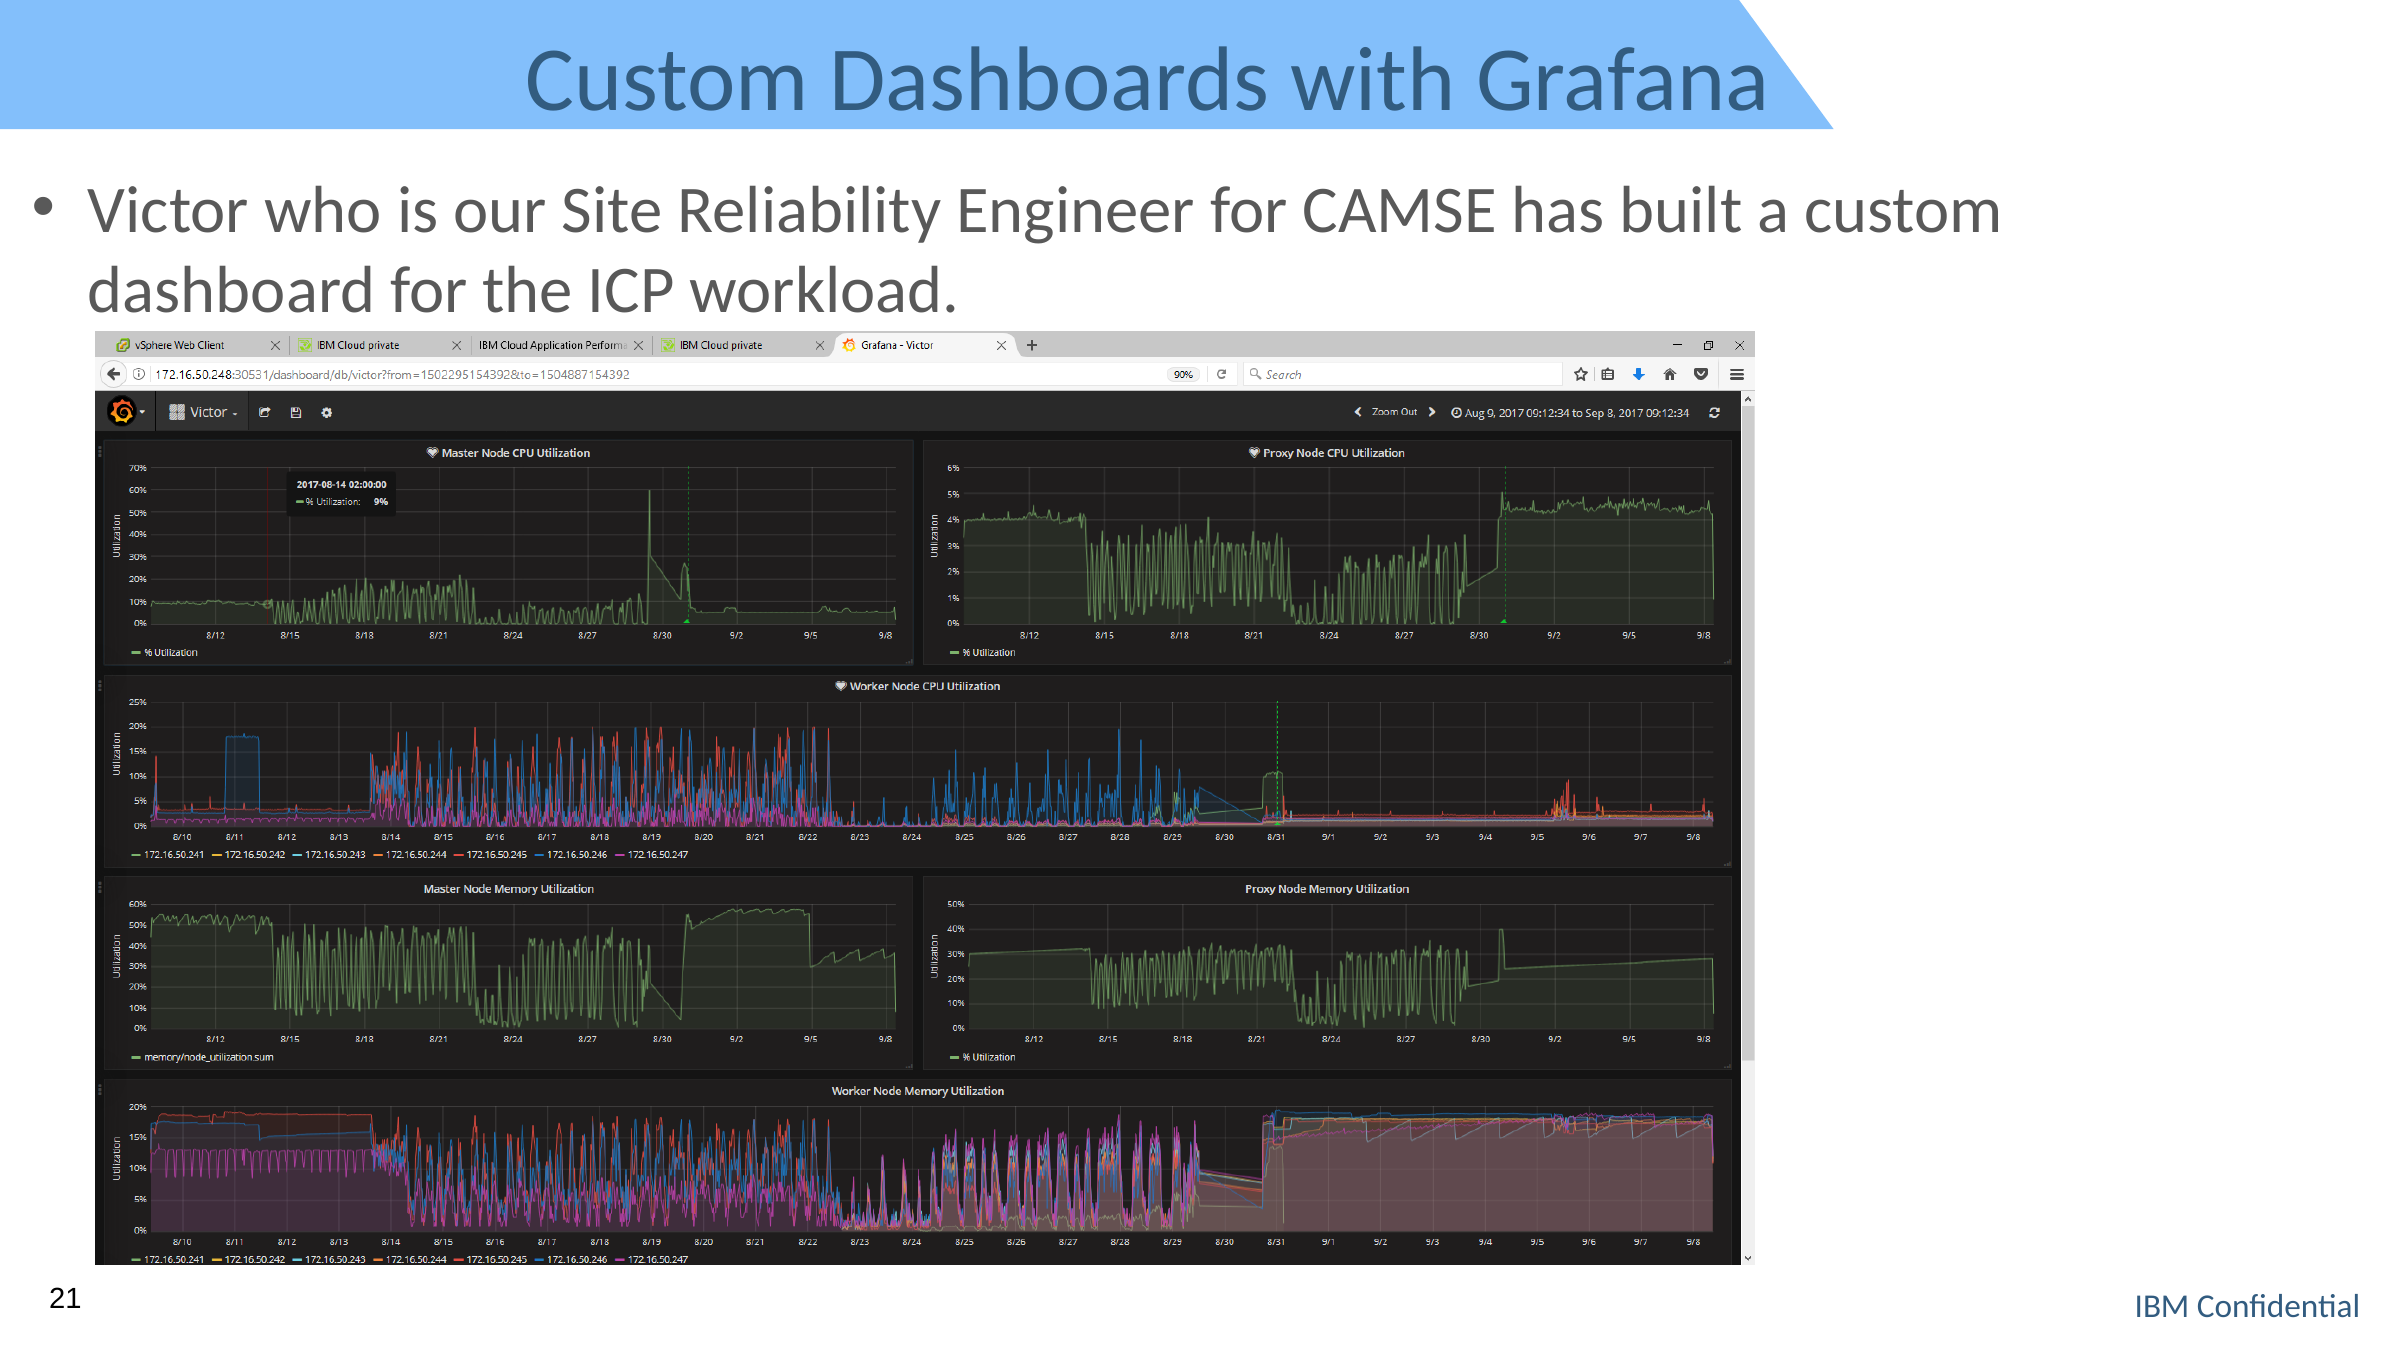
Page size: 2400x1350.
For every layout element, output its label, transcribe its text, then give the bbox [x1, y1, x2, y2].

picture [94, 330, 1755, 1265]
list Victor who is our Site Reliability Engineer for CAMSE has built a custom dashboard for the ICP workload. [16, 158, 2220, 1171]
title Custom Dashboards with Grafana [76, 11, 2220, 158]
